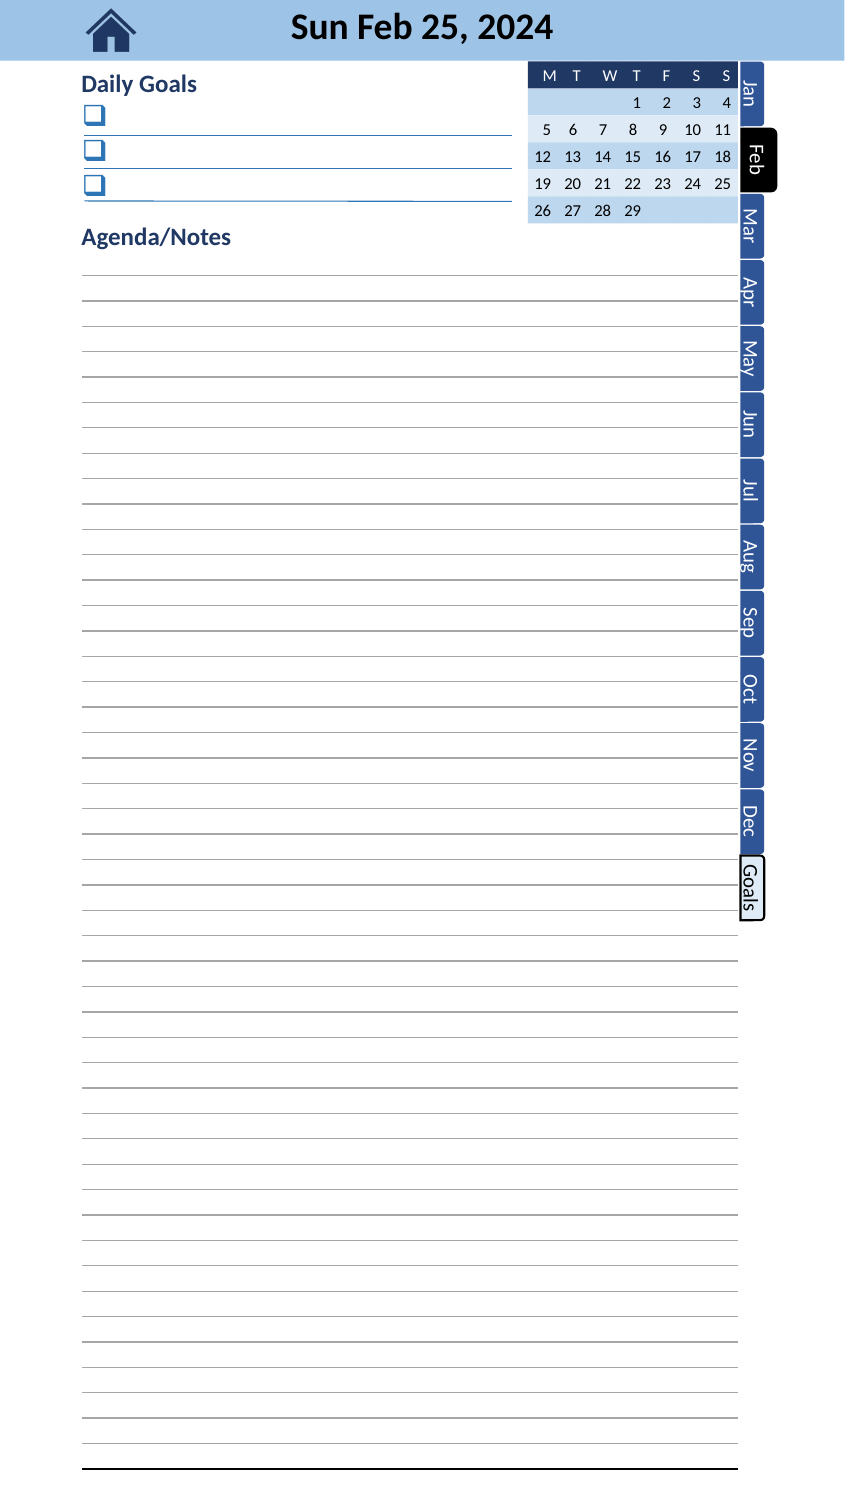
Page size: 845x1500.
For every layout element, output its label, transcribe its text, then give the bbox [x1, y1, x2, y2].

list Sun Feb 25, 2024 [190, 0, 655, 61]
picture [82, 1, 140, 59]
